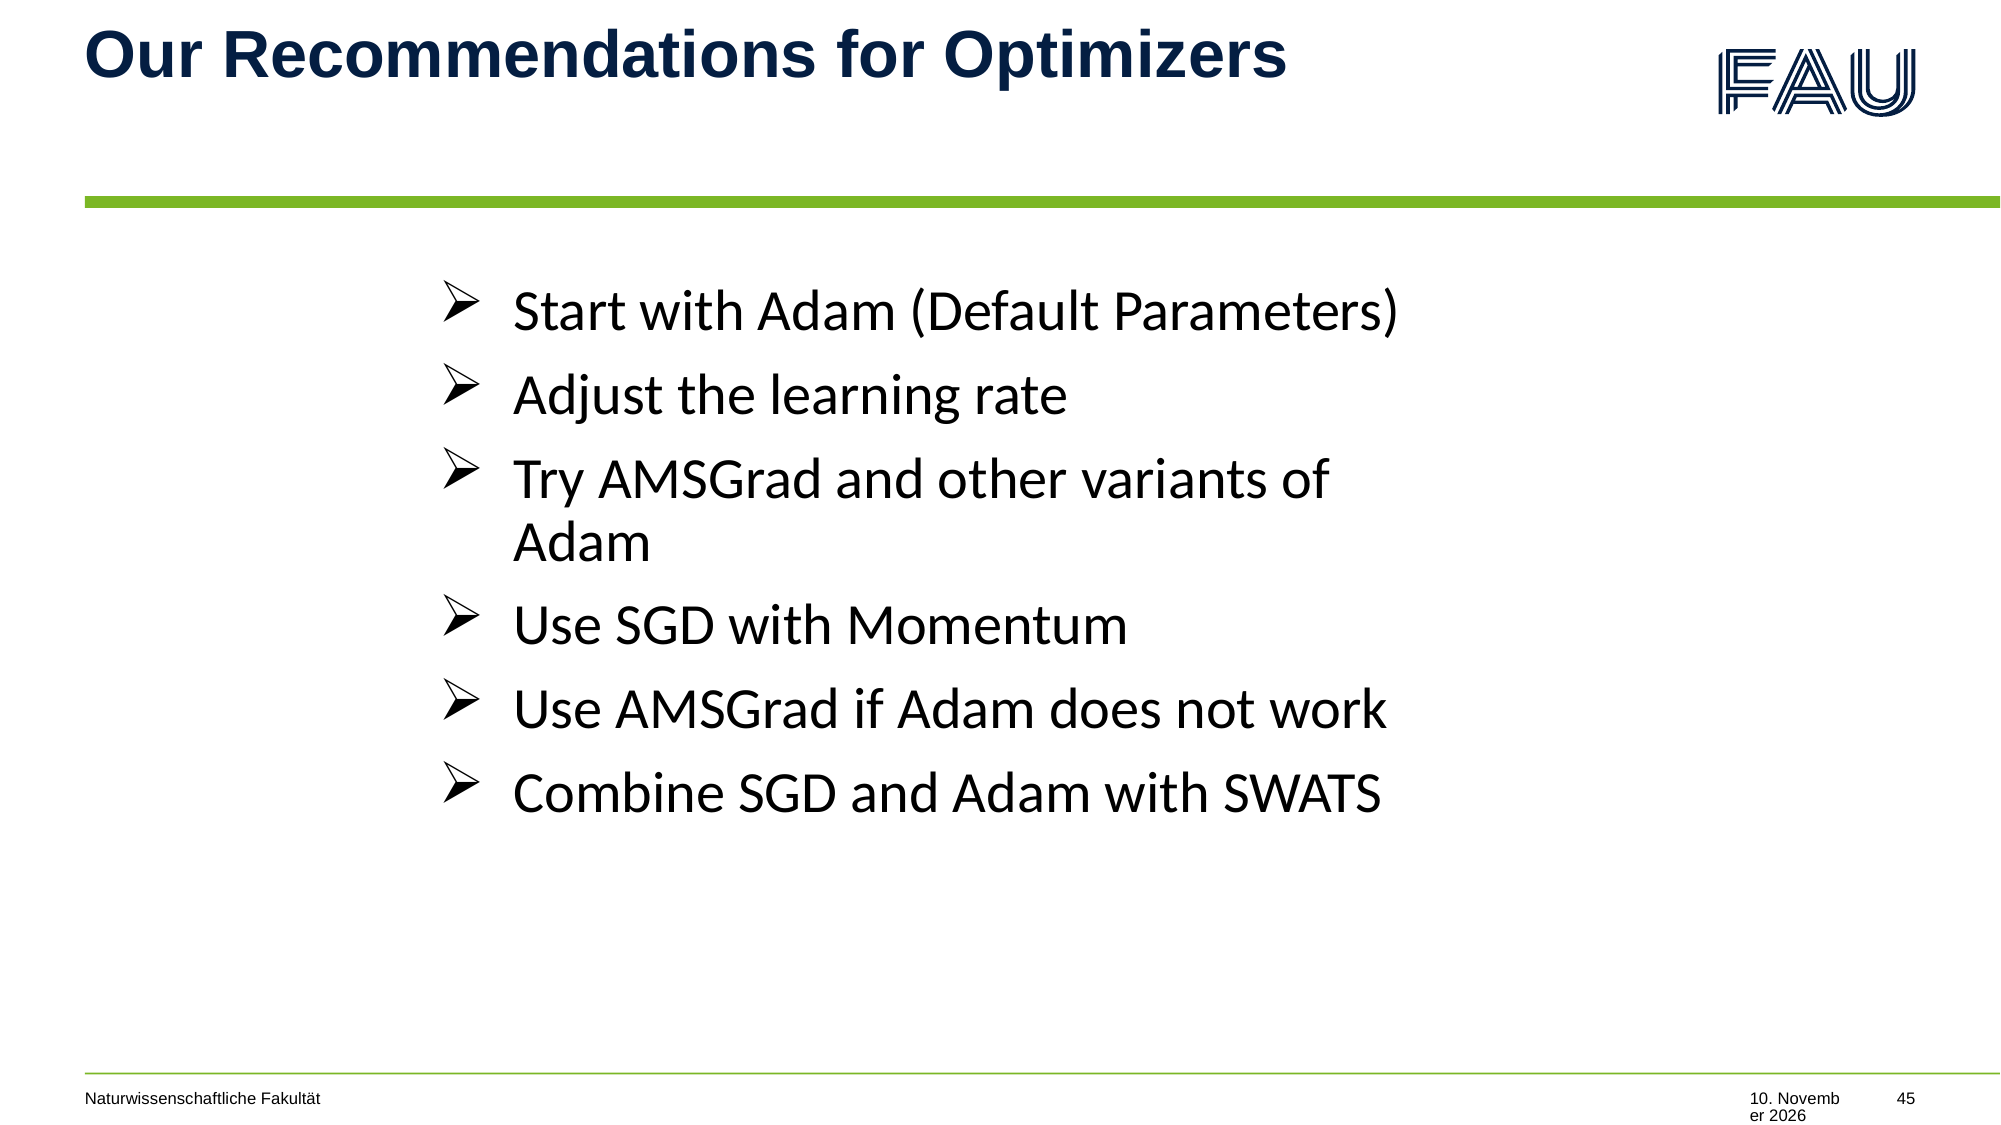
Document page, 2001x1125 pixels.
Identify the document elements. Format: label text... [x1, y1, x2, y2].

text_box [128, 255, 1849, 419]
slide_number 45 [1894, 1088, 1916, 1109]
footer Naturwissenschaftliche Fakultät [85, 1088, 983, 1109]
title Our Recommendations for Optimizers [85, 19, 1407, 93]
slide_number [1749, 1088, 1849, 1109]
text_box Start with Adam (Default Parameters) Adjust the learning rate Try AMSGrad and other variants of Adam Use SGD with Momentum Use AMSGrad if Adam does not work Combine SGD and Adam with SWATS [423, 272, 1424, 833]
